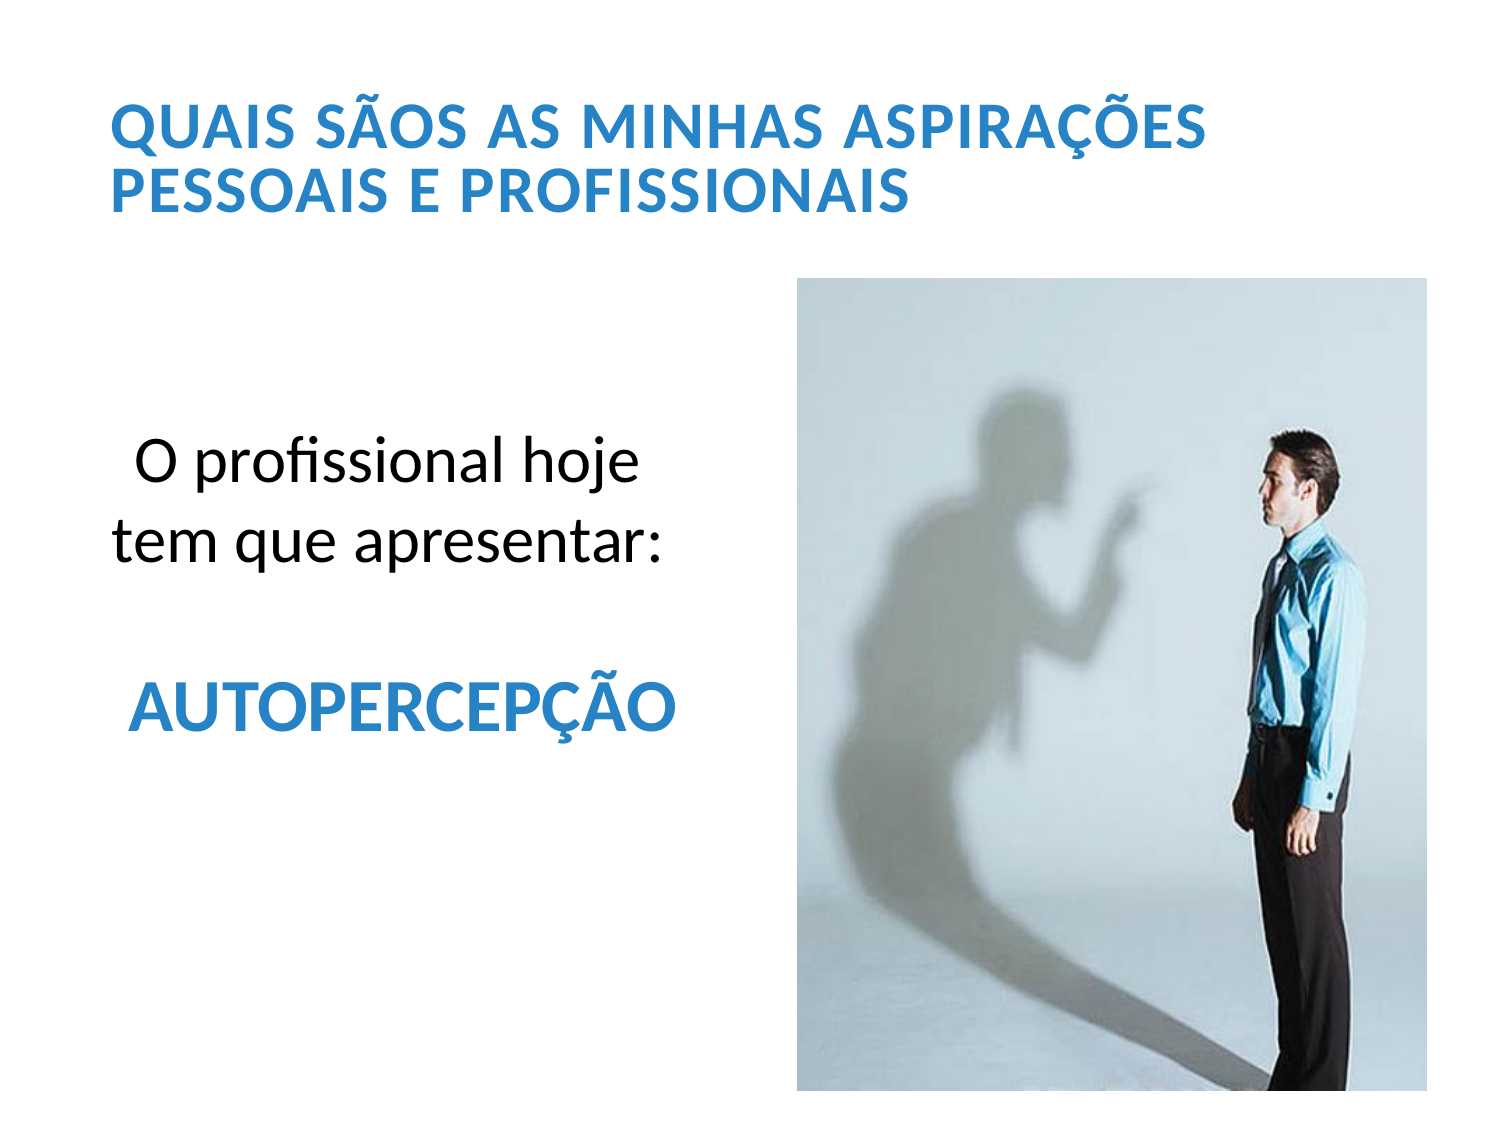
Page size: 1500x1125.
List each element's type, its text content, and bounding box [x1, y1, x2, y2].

text_box Quais sãos as minhas aspirações pessoais e profissionais [96, 89, 1292, 336]
picture [796, 278, 1427, 1091]
text_box O profissional hoje tem que apresentar: AUTOPERCEPÇÃO [73, 408, 703, 834]
